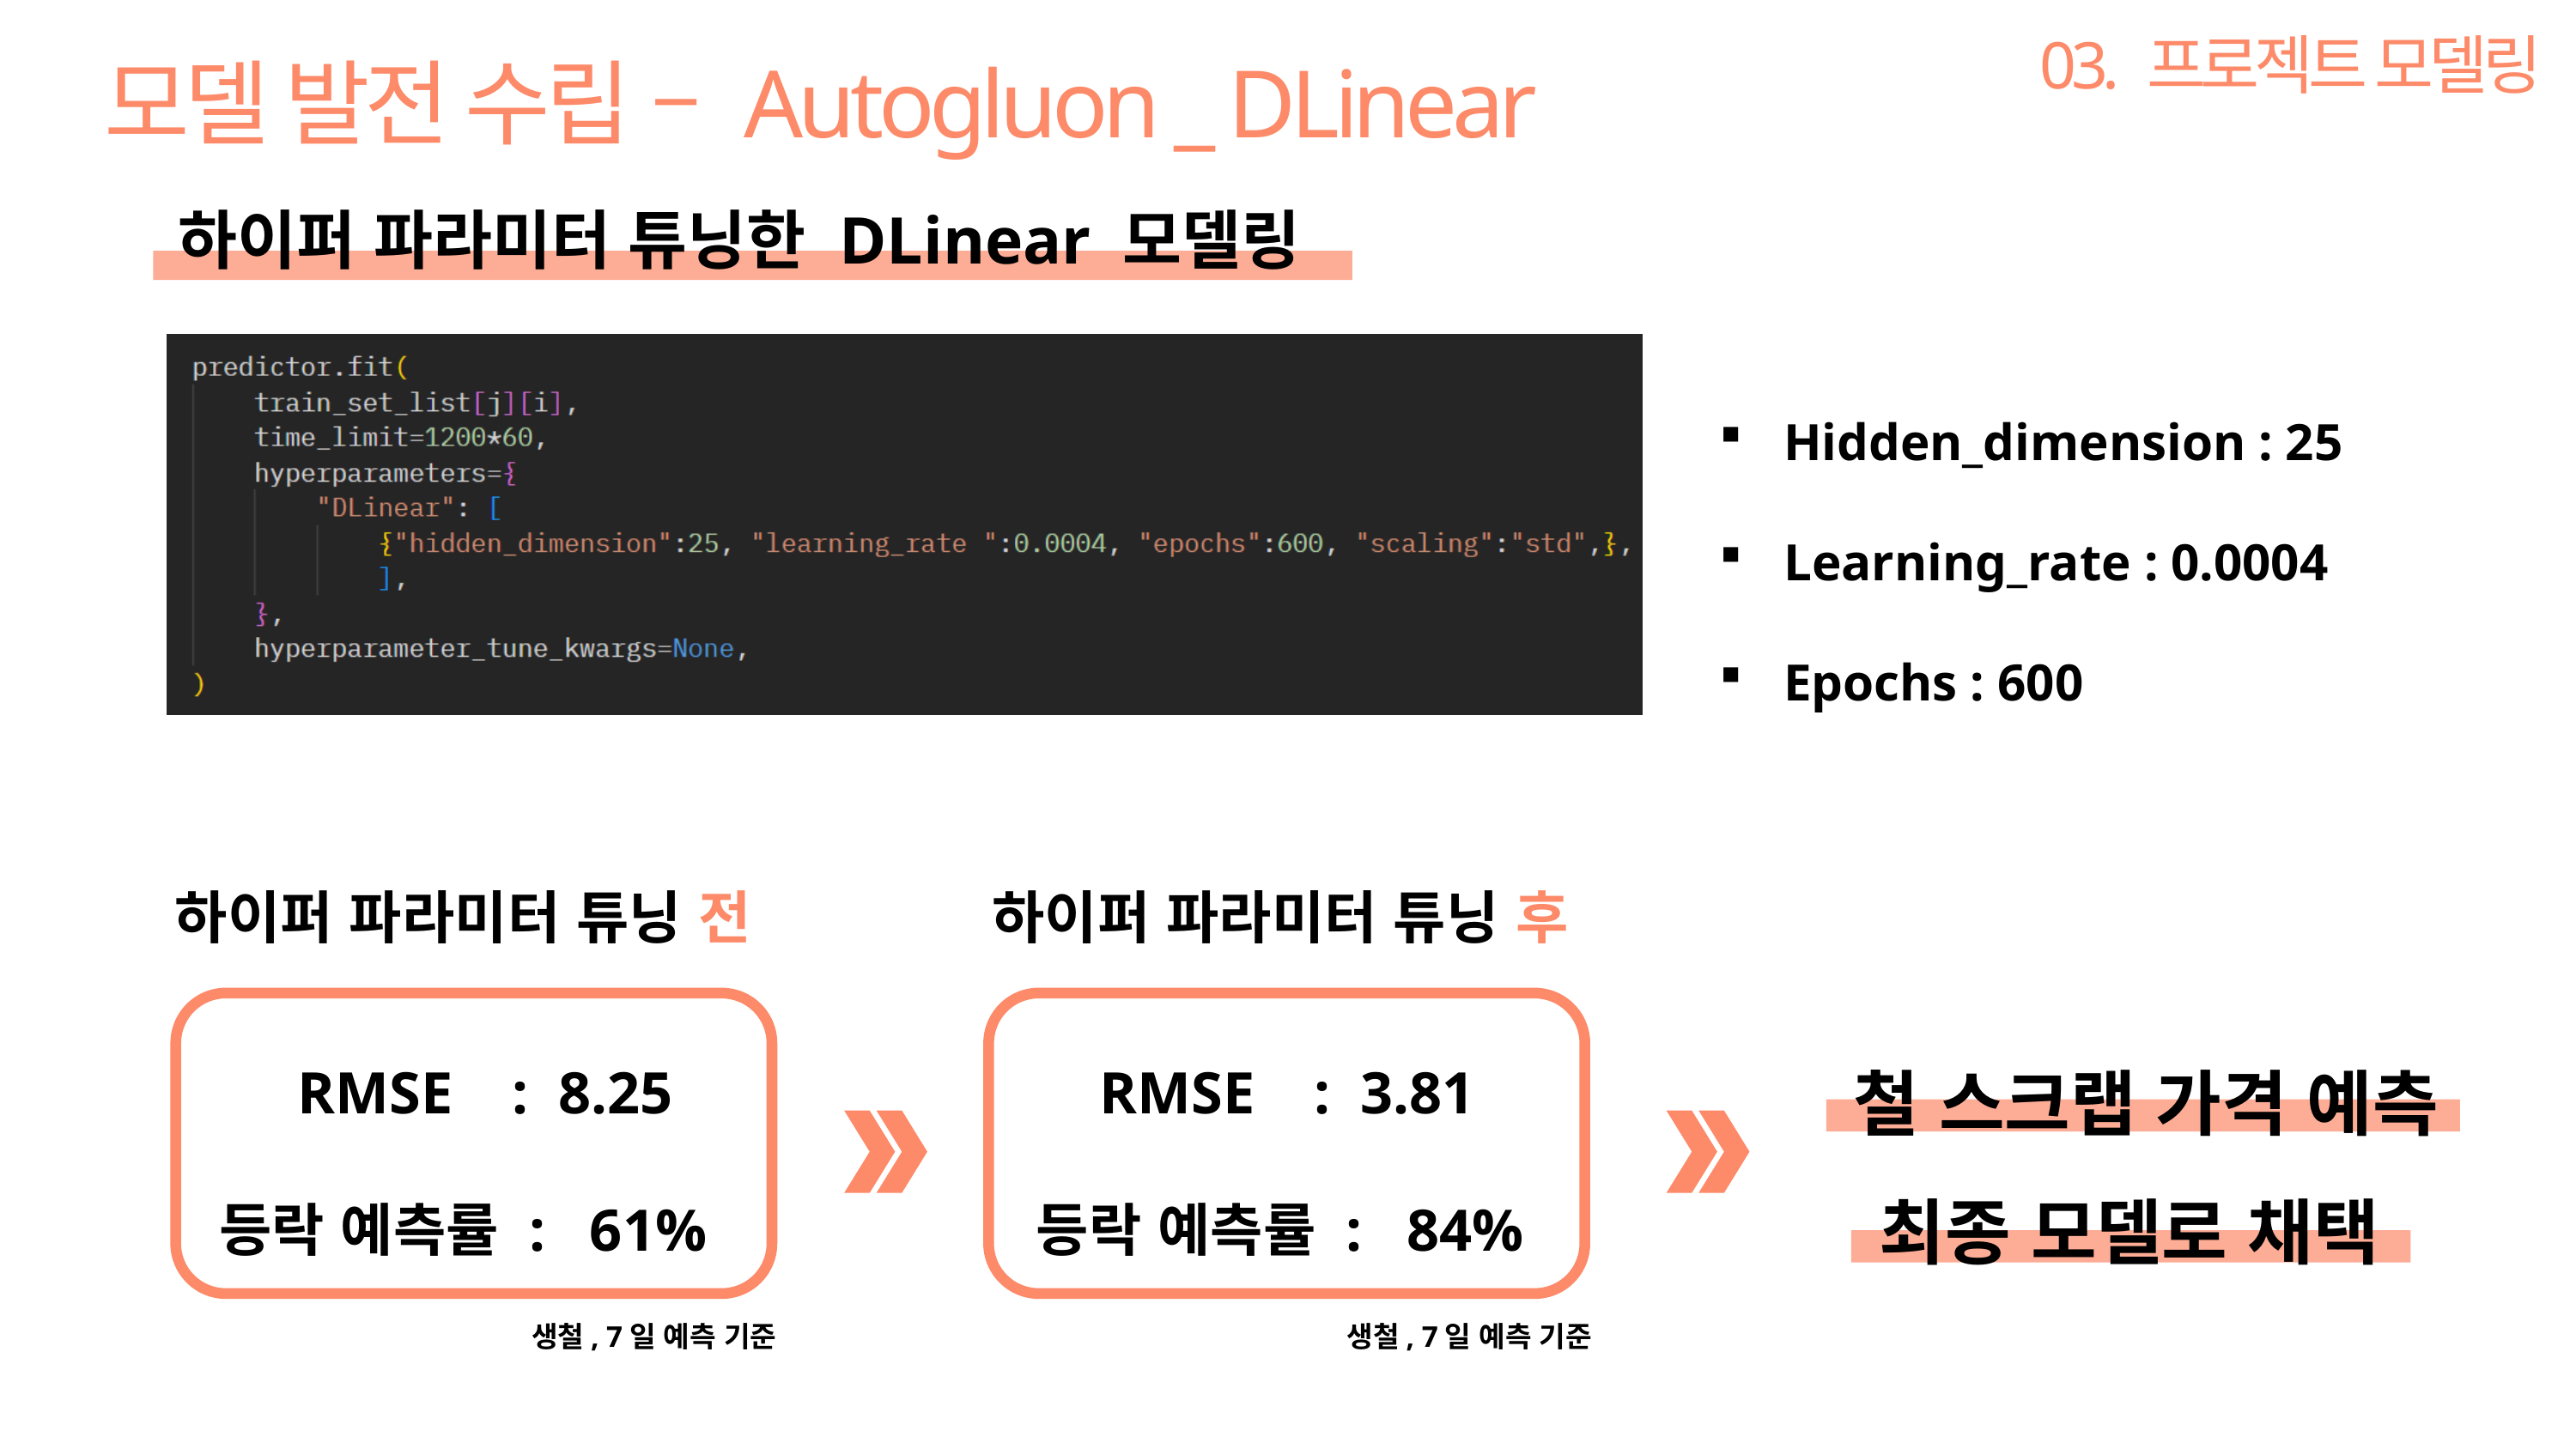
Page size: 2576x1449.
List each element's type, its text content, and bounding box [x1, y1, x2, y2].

text_box 하이퍼 파라미터 튜닝 전 [138, 841, 788, 957]
text_box RMSE : 8.25 등락 예측률 : 61% [167, 981, 759, 1270]
text_box 03. 프로젝트 모델링 [1803, 18, 2555, 109]
text_box Hidden_dimension : 25 Learning_rate : 0.0004 Epochs : 600 [1706, 343, 2445, 718]
text_box 생철, 7일 예측 기준 [519, 1294, 817, 1360]
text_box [1666, 1009, 2461, 1272]
text_box [173, 991, 775, 1296]
text_box 모델 발전 수립 – Autogluon _ DLinear [91, 38, 1728, 163]
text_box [153, 192, 1353, 285]
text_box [843, 840, 1633, 1356]
picture [167, 334, 1643, 715]
